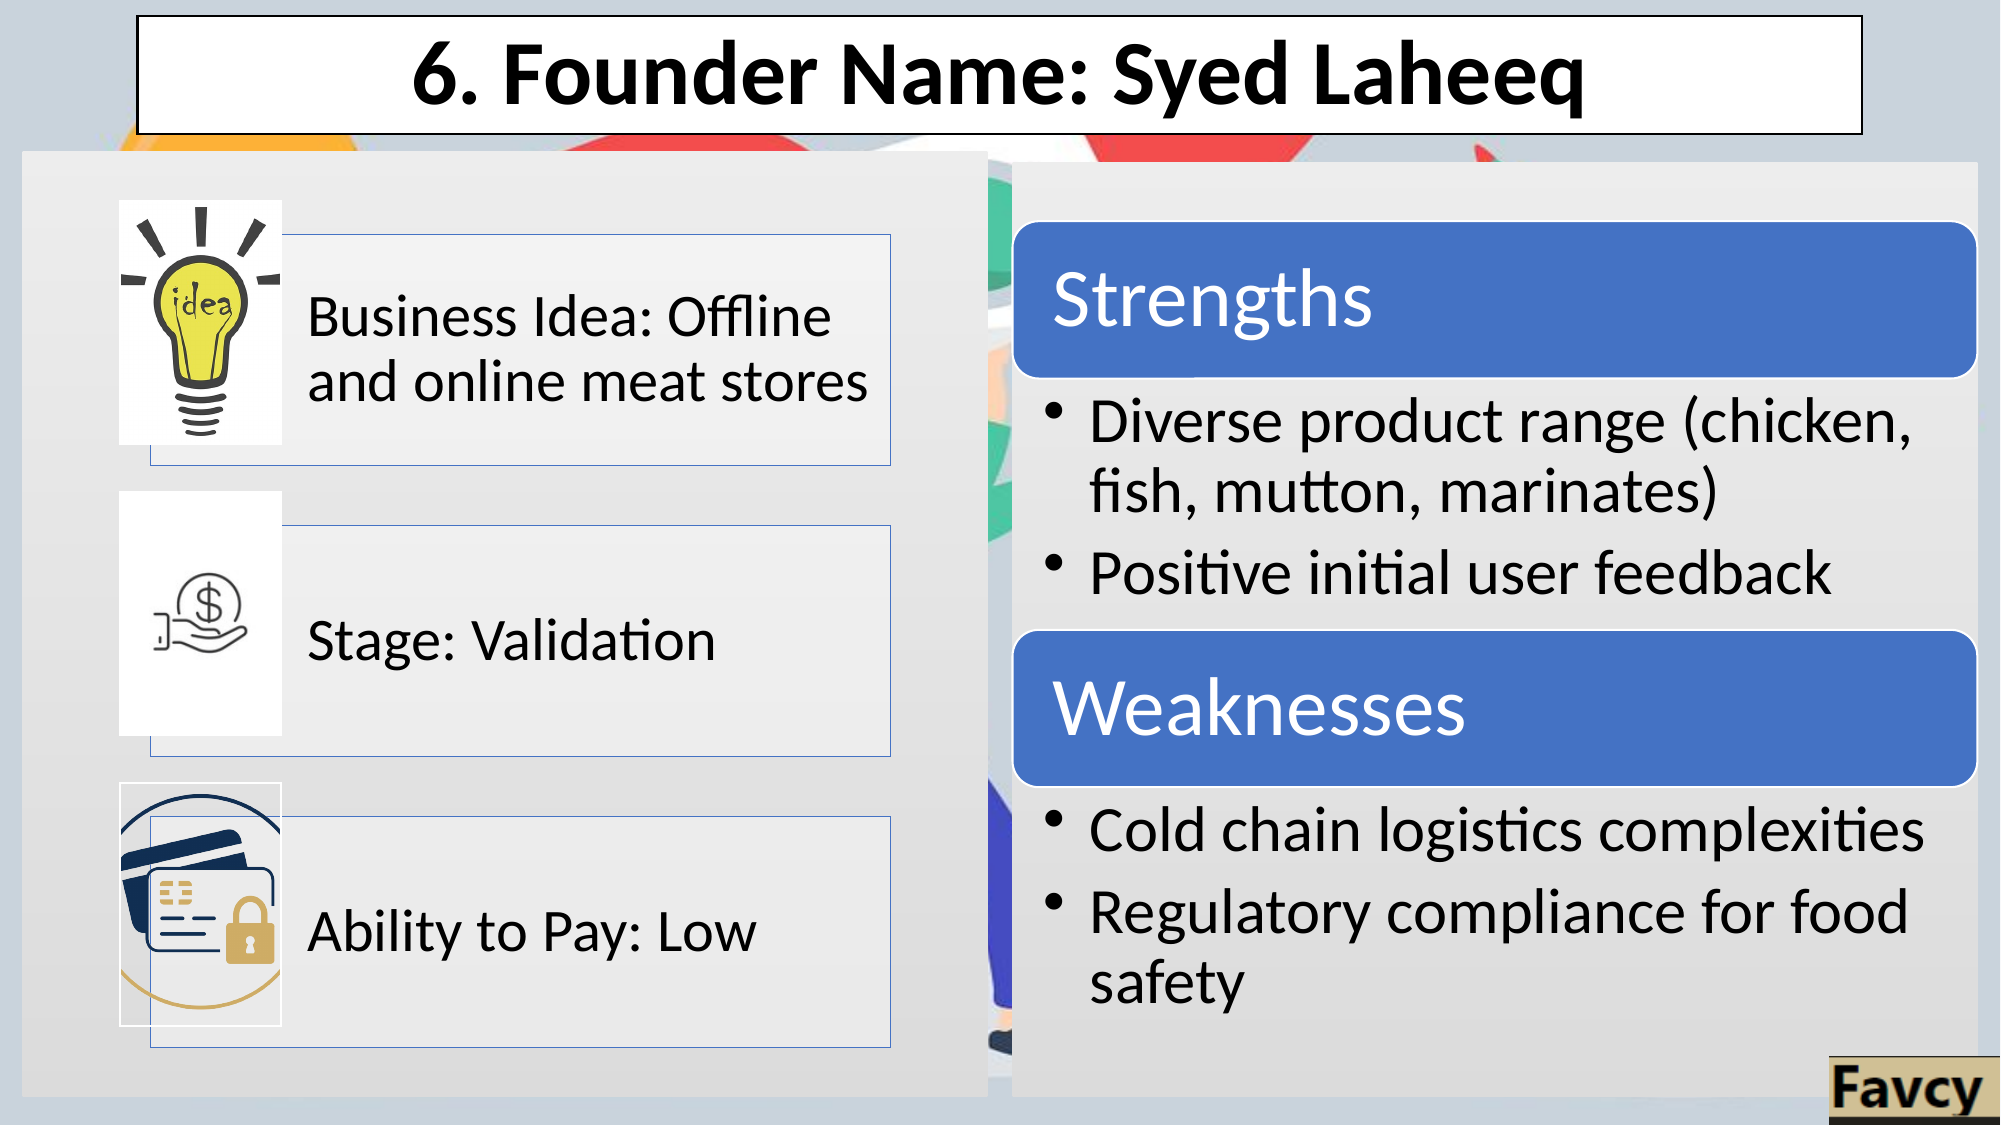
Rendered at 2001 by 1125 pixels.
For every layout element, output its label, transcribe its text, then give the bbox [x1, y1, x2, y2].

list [1012, 162, 1978, 1097]
picture [1829, 1056, 2000, 1125]
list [22, 151, 988, 1097]
title 6. Founder Name: Syed Laheeq [136, 15, 1863, 135]
